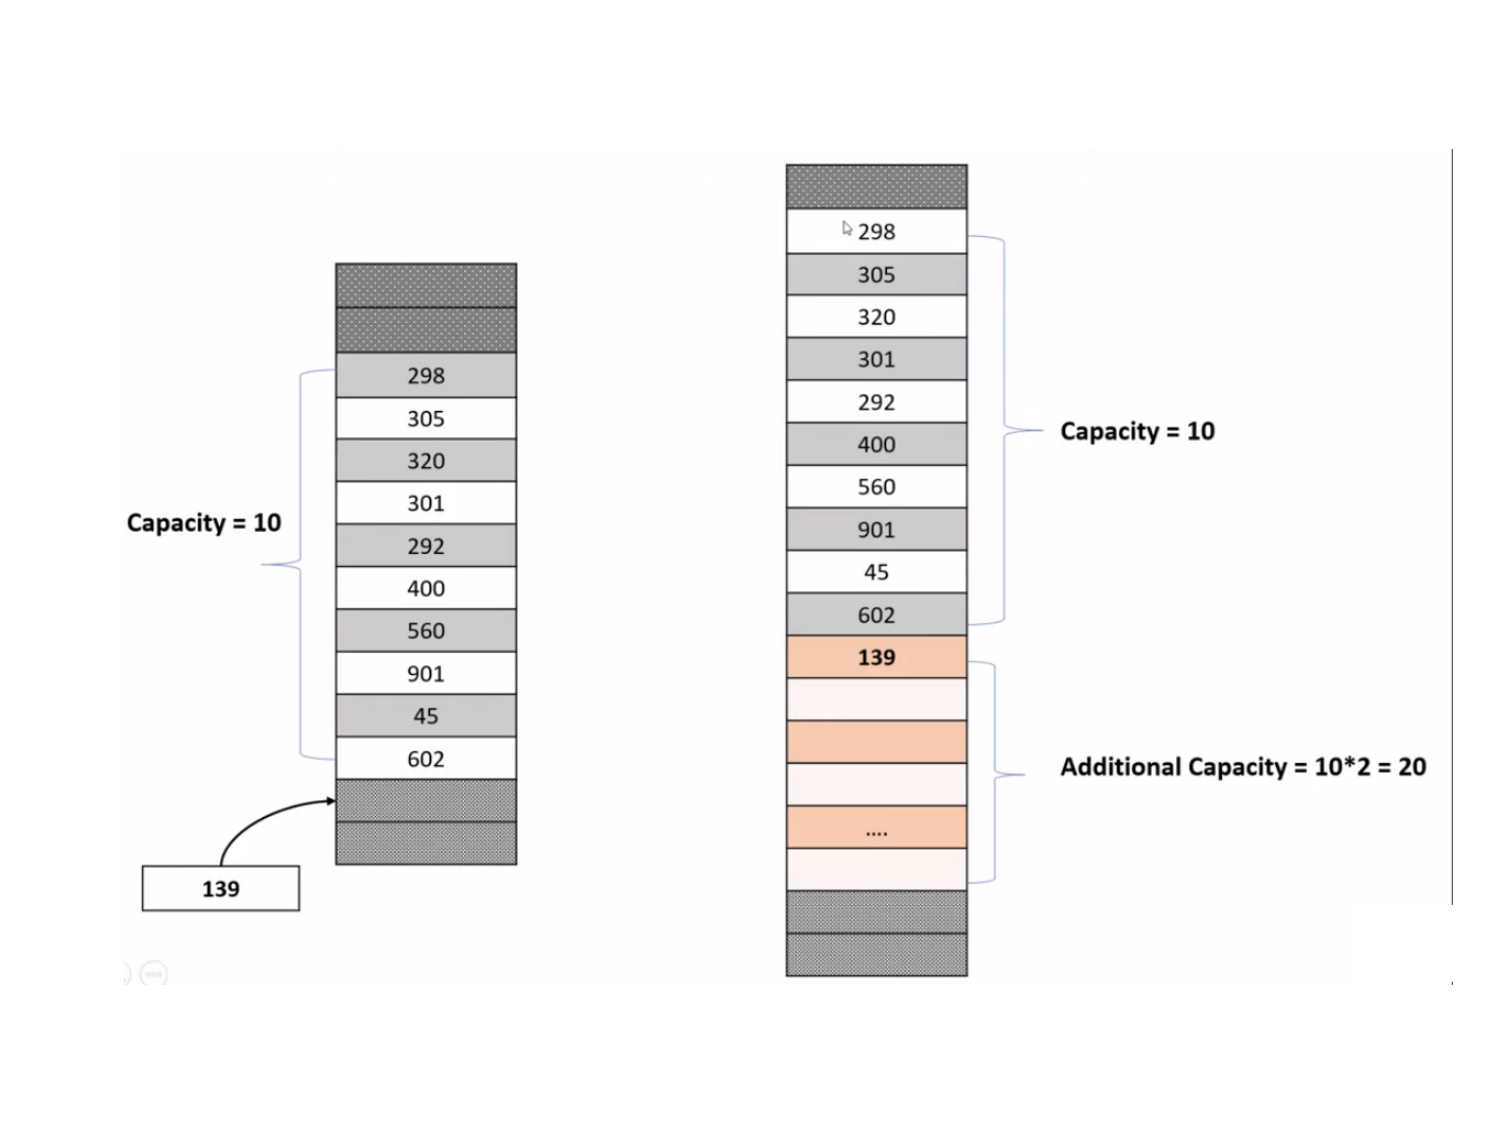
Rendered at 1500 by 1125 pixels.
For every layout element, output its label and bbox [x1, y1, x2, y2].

picture [123, 148, 1475, 985]
